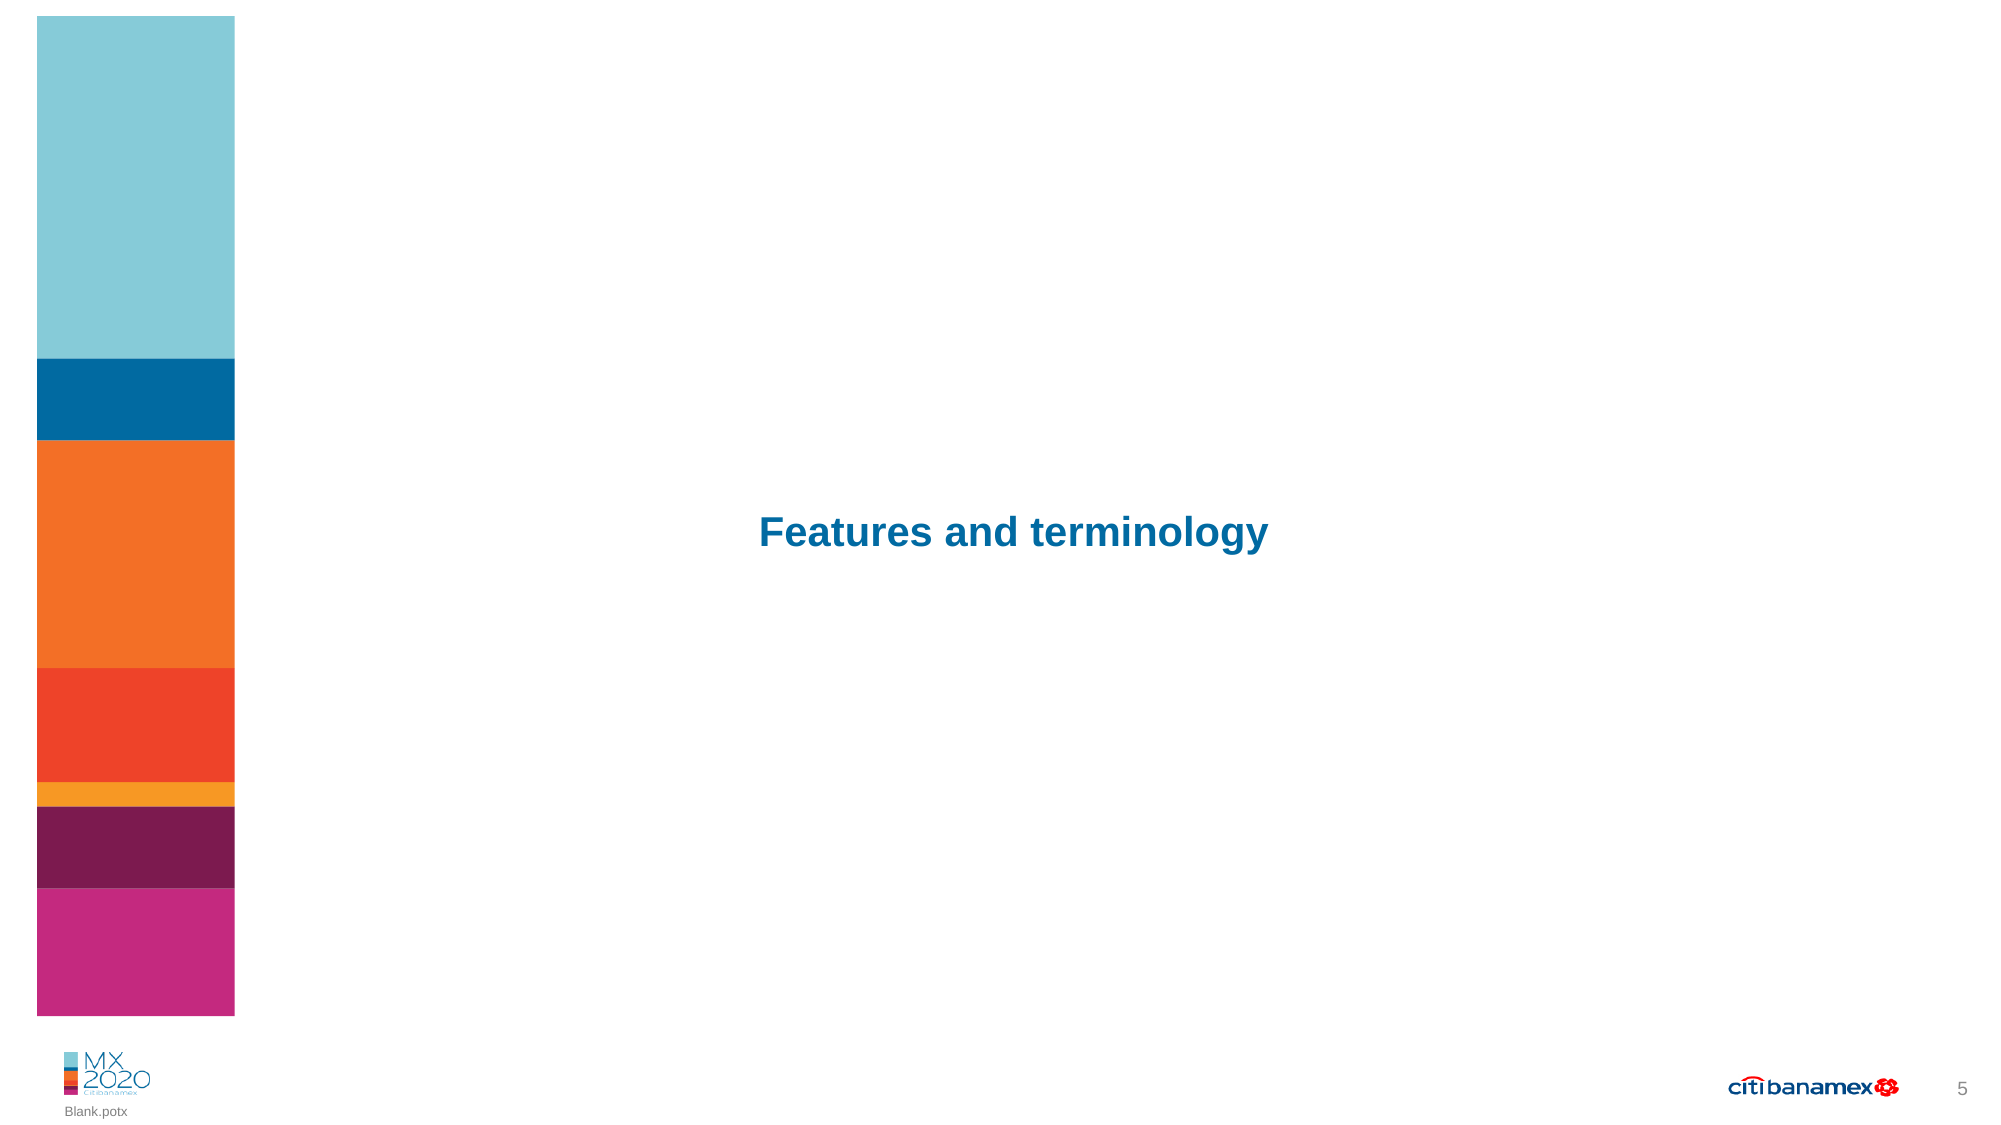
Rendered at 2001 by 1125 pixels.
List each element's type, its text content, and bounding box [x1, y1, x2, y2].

text_box Features and terminology [751, 496, 1373, 562]
picture [64, 1052, 150, 1095]
picture [1723, 1074, 1900, 1098]
